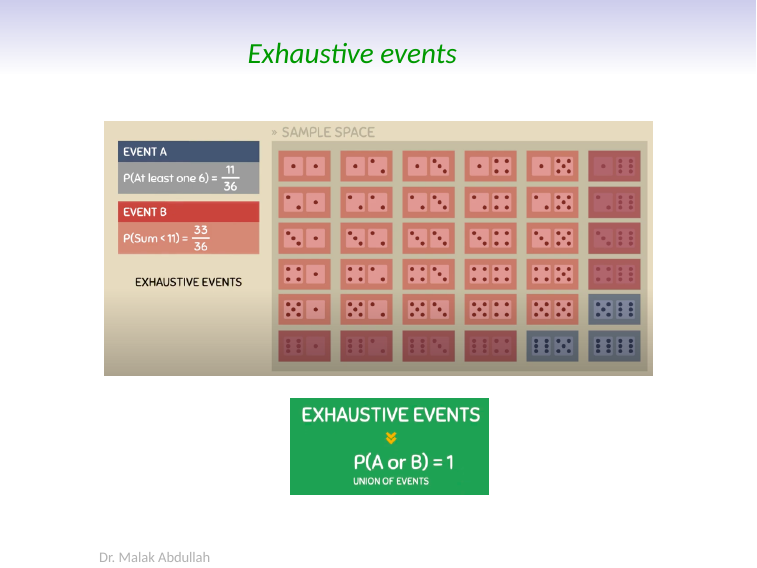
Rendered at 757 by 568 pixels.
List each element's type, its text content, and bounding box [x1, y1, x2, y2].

picture [0, 0, 756, 74]
title Exhaustive events [165, 34, 540, 70]
picture [103, 121, 653, 377]
footer Dr. Malak Abdullah [0, 548, 332, 566]
picture [290, 397, 489, 495]
